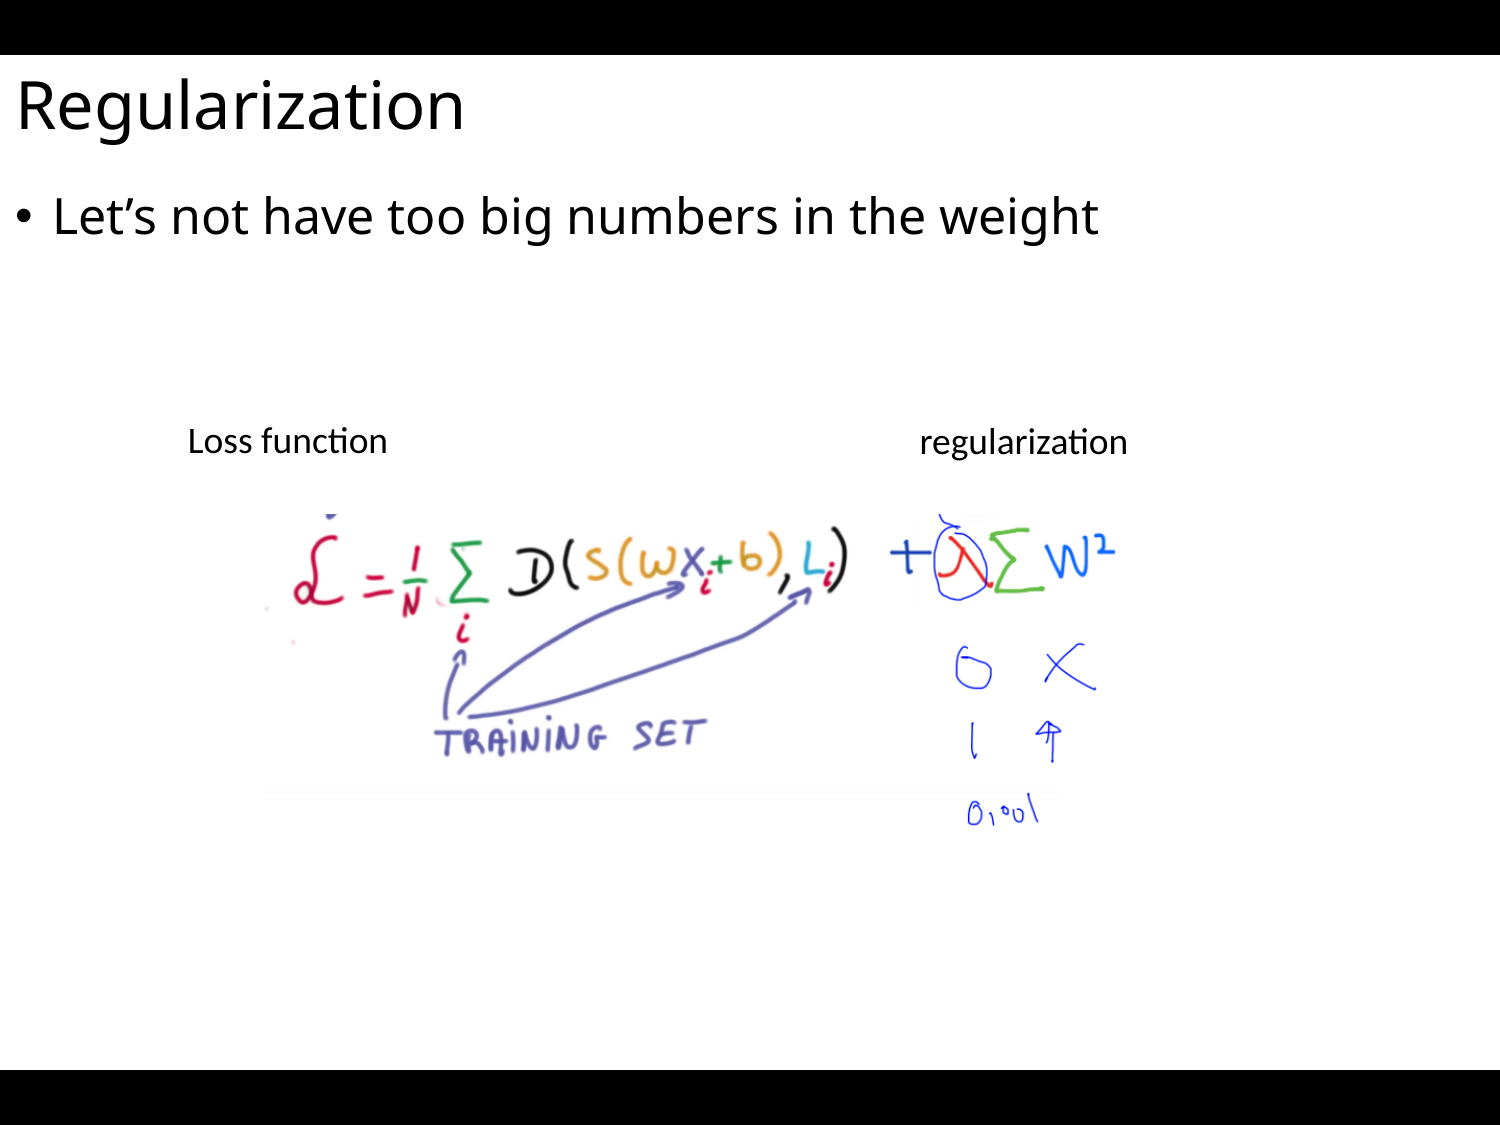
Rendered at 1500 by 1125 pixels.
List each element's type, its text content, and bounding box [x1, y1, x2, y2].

list Let’s not have too big numbers in the weight [0, 183, 1500, 320]
text_box Loss function [173, 409, 404, 469]
title Regularization [0, 59, 1500, 156]
picture [263, 514, 1237, 876]
text_box regularization [904, 409, 1144, 470]
